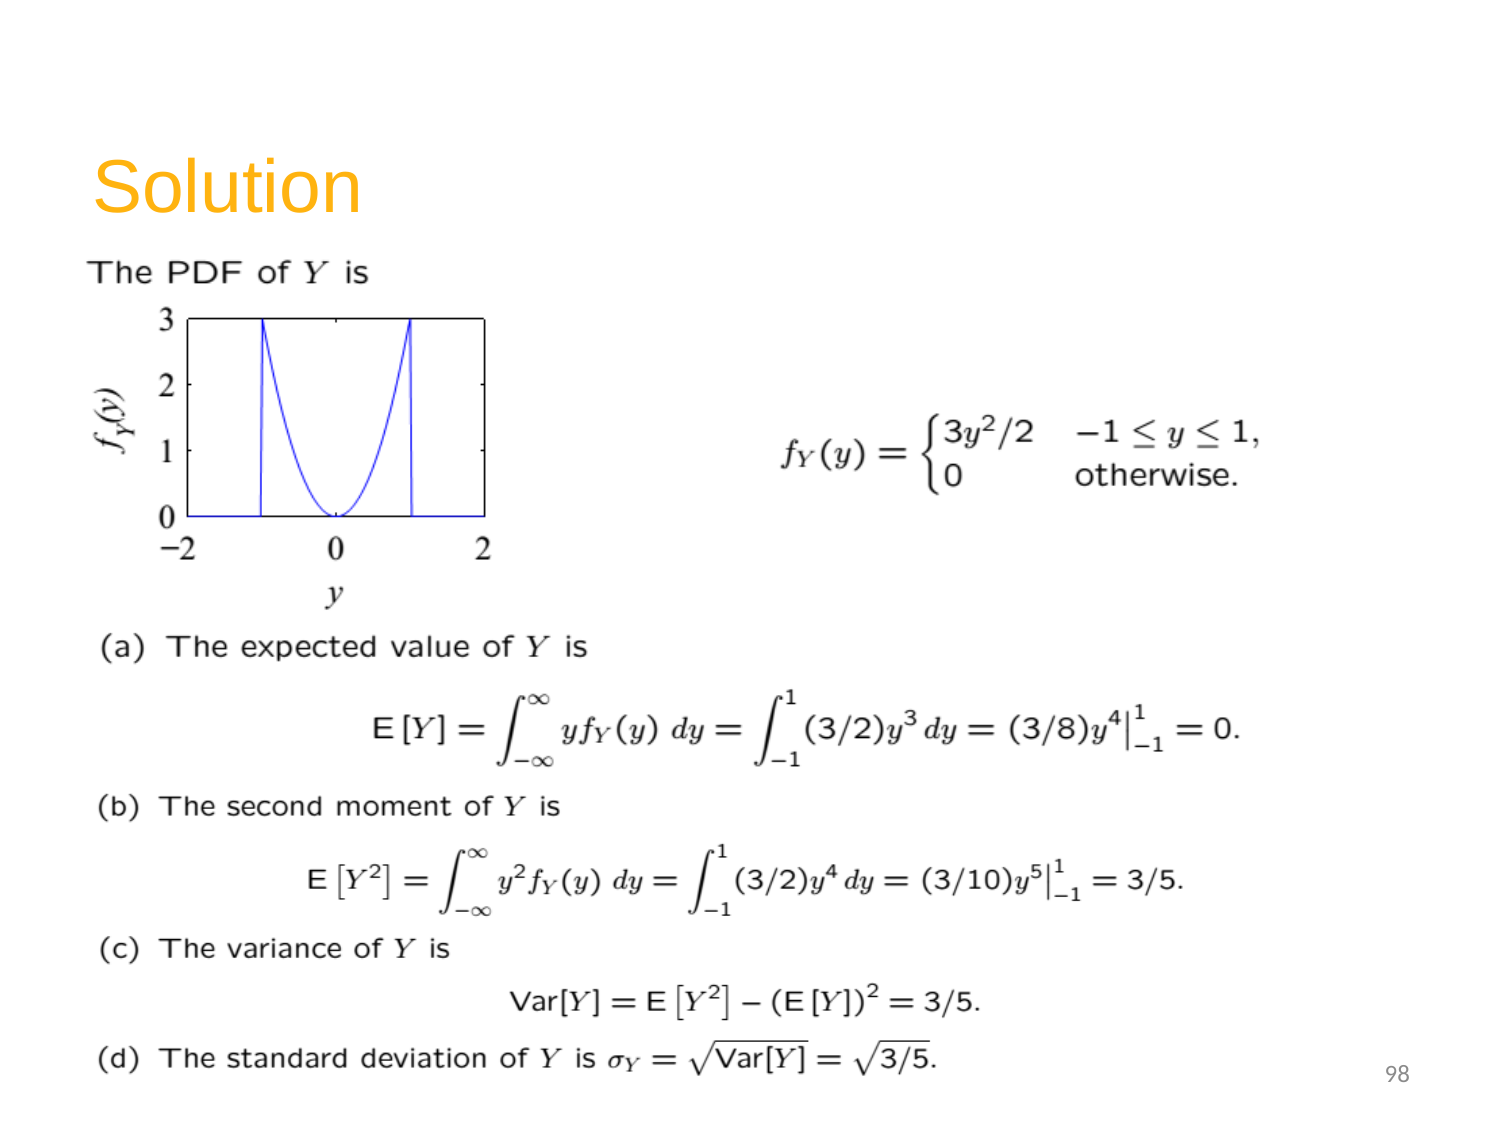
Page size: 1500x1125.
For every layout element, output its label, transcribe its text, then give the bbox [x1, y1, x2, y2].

title Solution [77, 0, 1353, 250]
picture [79, 249, 1421, 777]
picture [87, 790, 1199, 1084]
slide_number 98 [1074, 1042, 1425, 1103]
